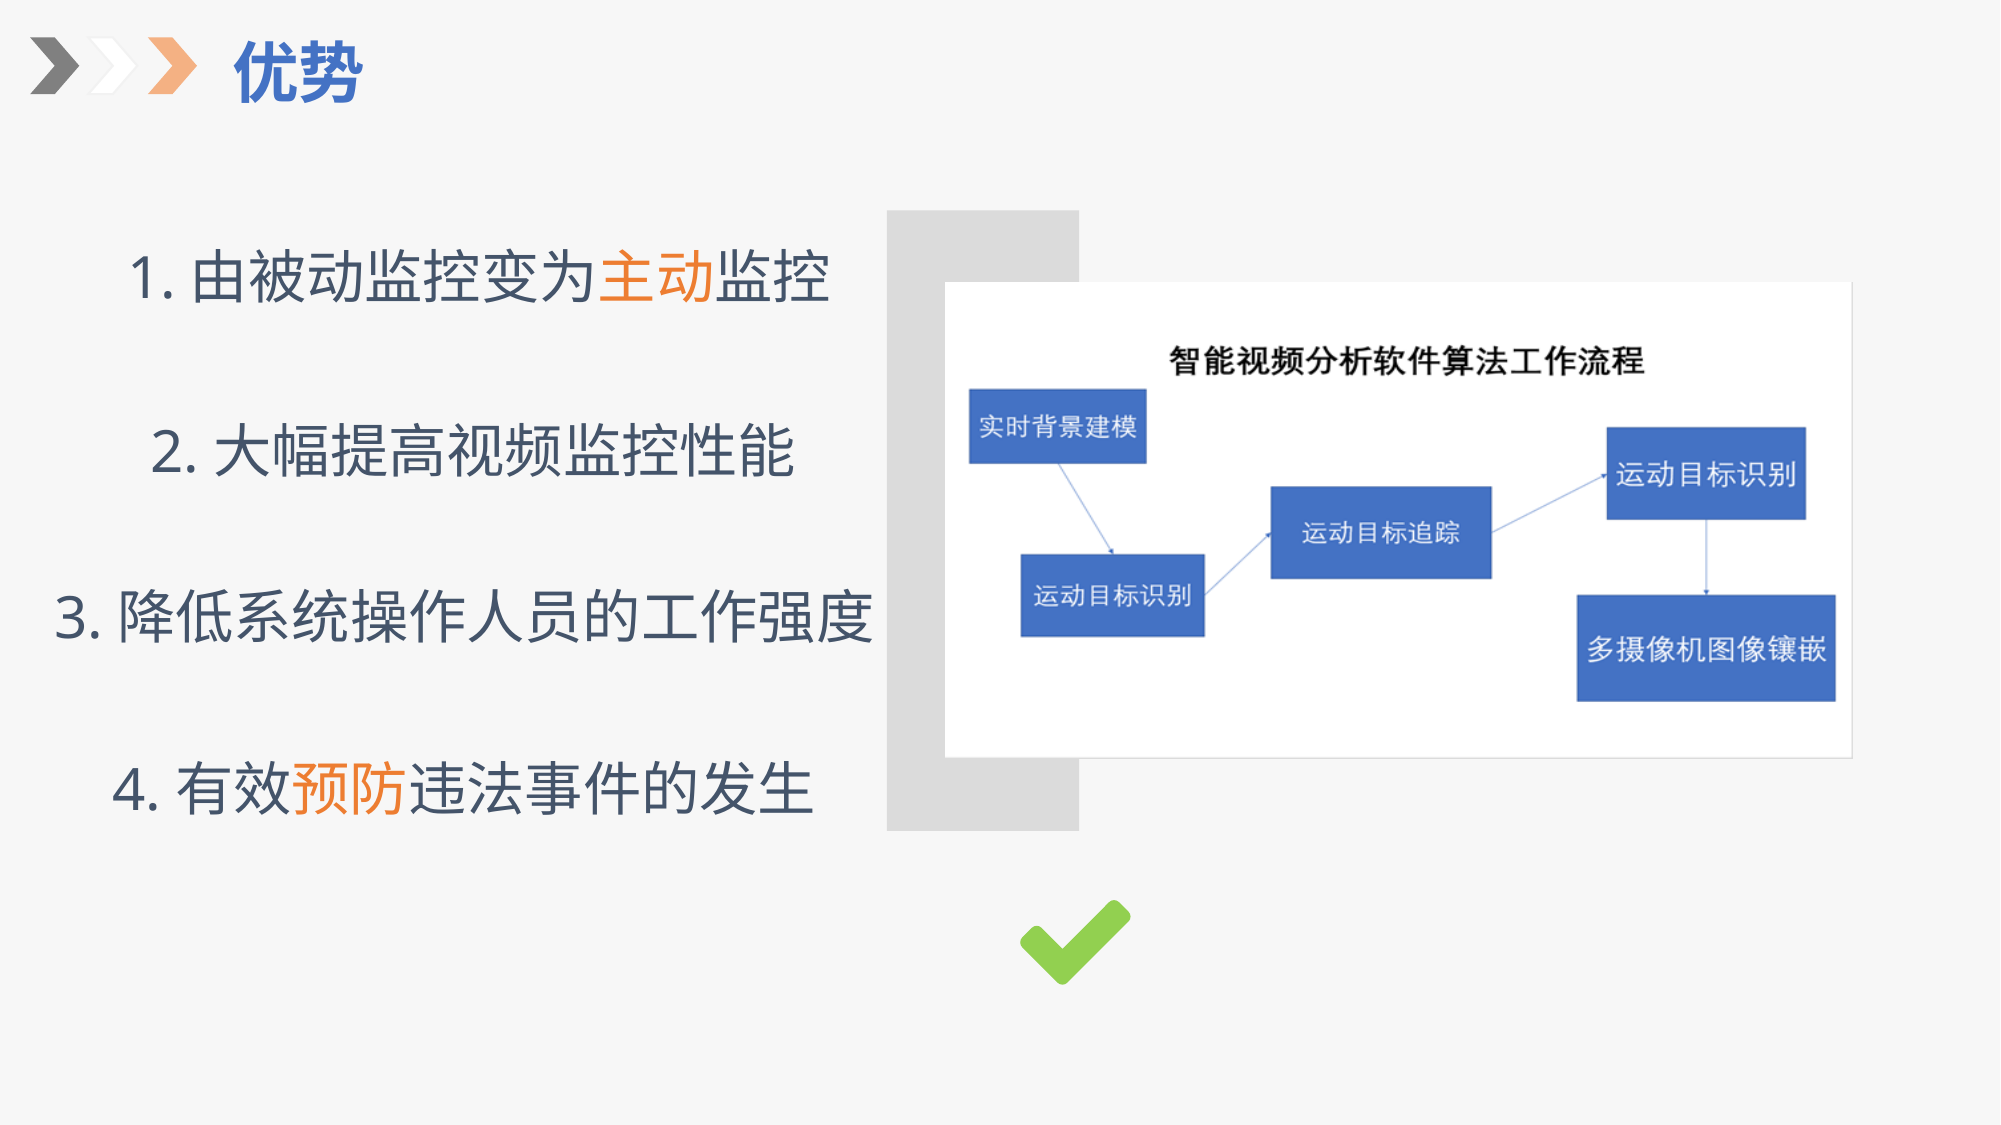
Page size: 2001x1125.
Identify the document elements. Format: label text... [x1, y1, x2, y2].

text_box 2.大幅提高视频监控性能 [135, 407, 811, 492]
text_box [1019, 899, 1132, 986]
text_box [886, 210, 1853, 831]
text_box 1.由被动监控变为主动监控 [112, 233, 846, 318]
text_box 4.有效预防违法事件的发生 [97, 745, 831, 830]
text_box 3.降低系统操作人员的工作强度 [39, 572, 886, 658]
text_box 优势 [217, 23, 518, 119]
